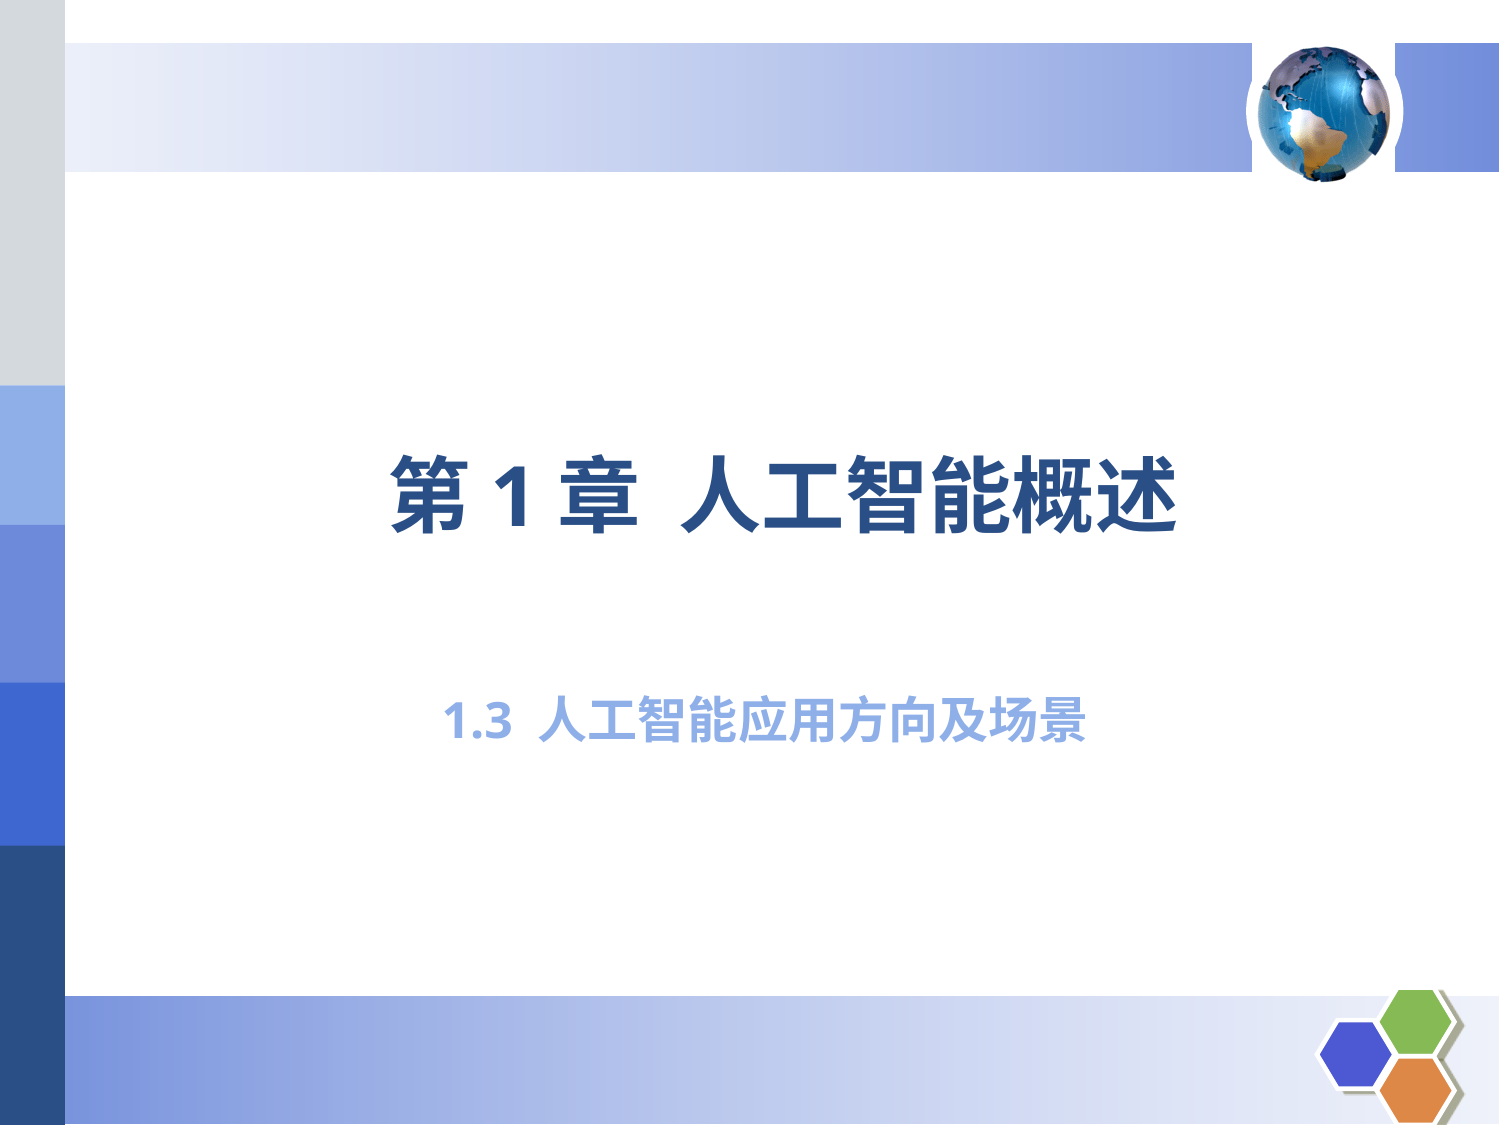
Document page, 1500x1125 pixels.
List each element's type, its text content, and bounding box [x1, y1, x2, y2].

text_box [1245, 30, 1404, 192]
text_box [1316, 987, 1455, 1125]
subtitle 1.3 人工智能应用方向及场景 [183, 680, 1346, 744]
title 第1章 人工智能概述 [371, 436, 1377, 550]
